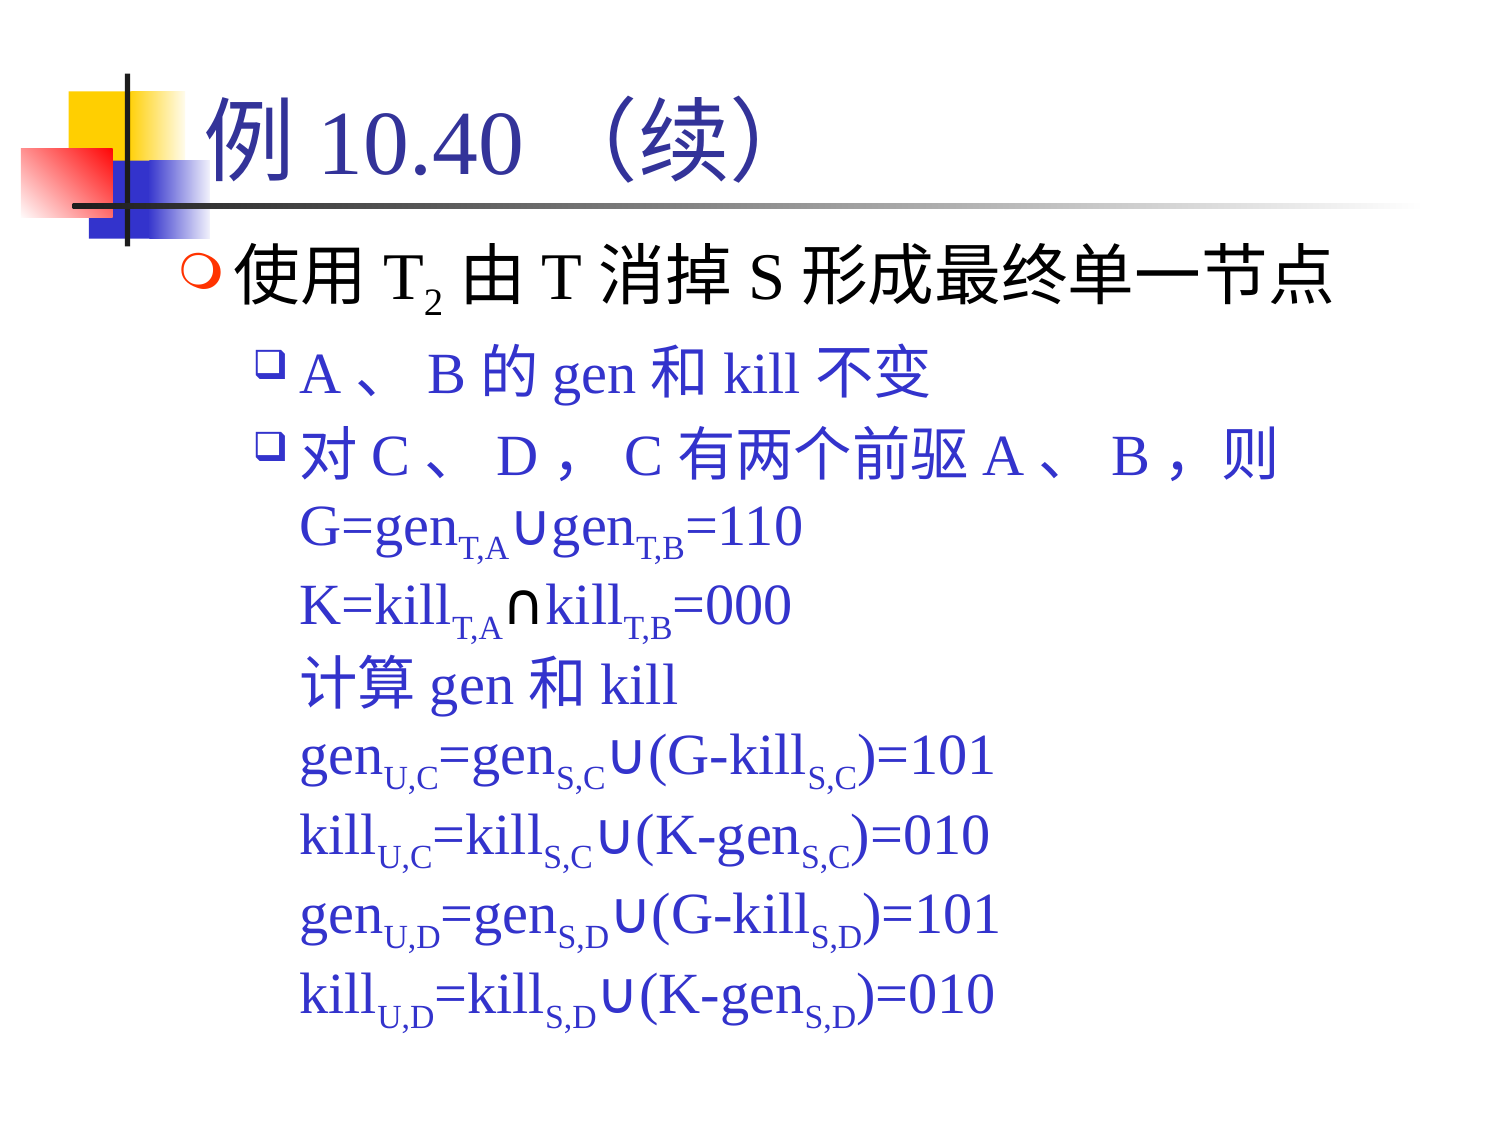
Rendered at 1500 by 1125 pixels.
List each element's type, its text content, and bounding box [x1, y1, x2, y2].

title 例10.40（续） [188, 12, 1468, 200]
list 使用T2由T消掉S形成最终单一节点 A、B的gen和kill不变 对C、D，C有两个前驱A、B，则 G=genT,A∪genT,B=110 K=killT,A∩killT,B=000 计算gen和kill genU,C=genS,C∪(G-killS,C)=101 killU,C=killS,C∪(K-genS,C)=010 genU,D=genS,D∪(G-killS,D)=101 killU,D=killS,D∪(K-genS,D)=010 [162, 224, 1469, 1063]
